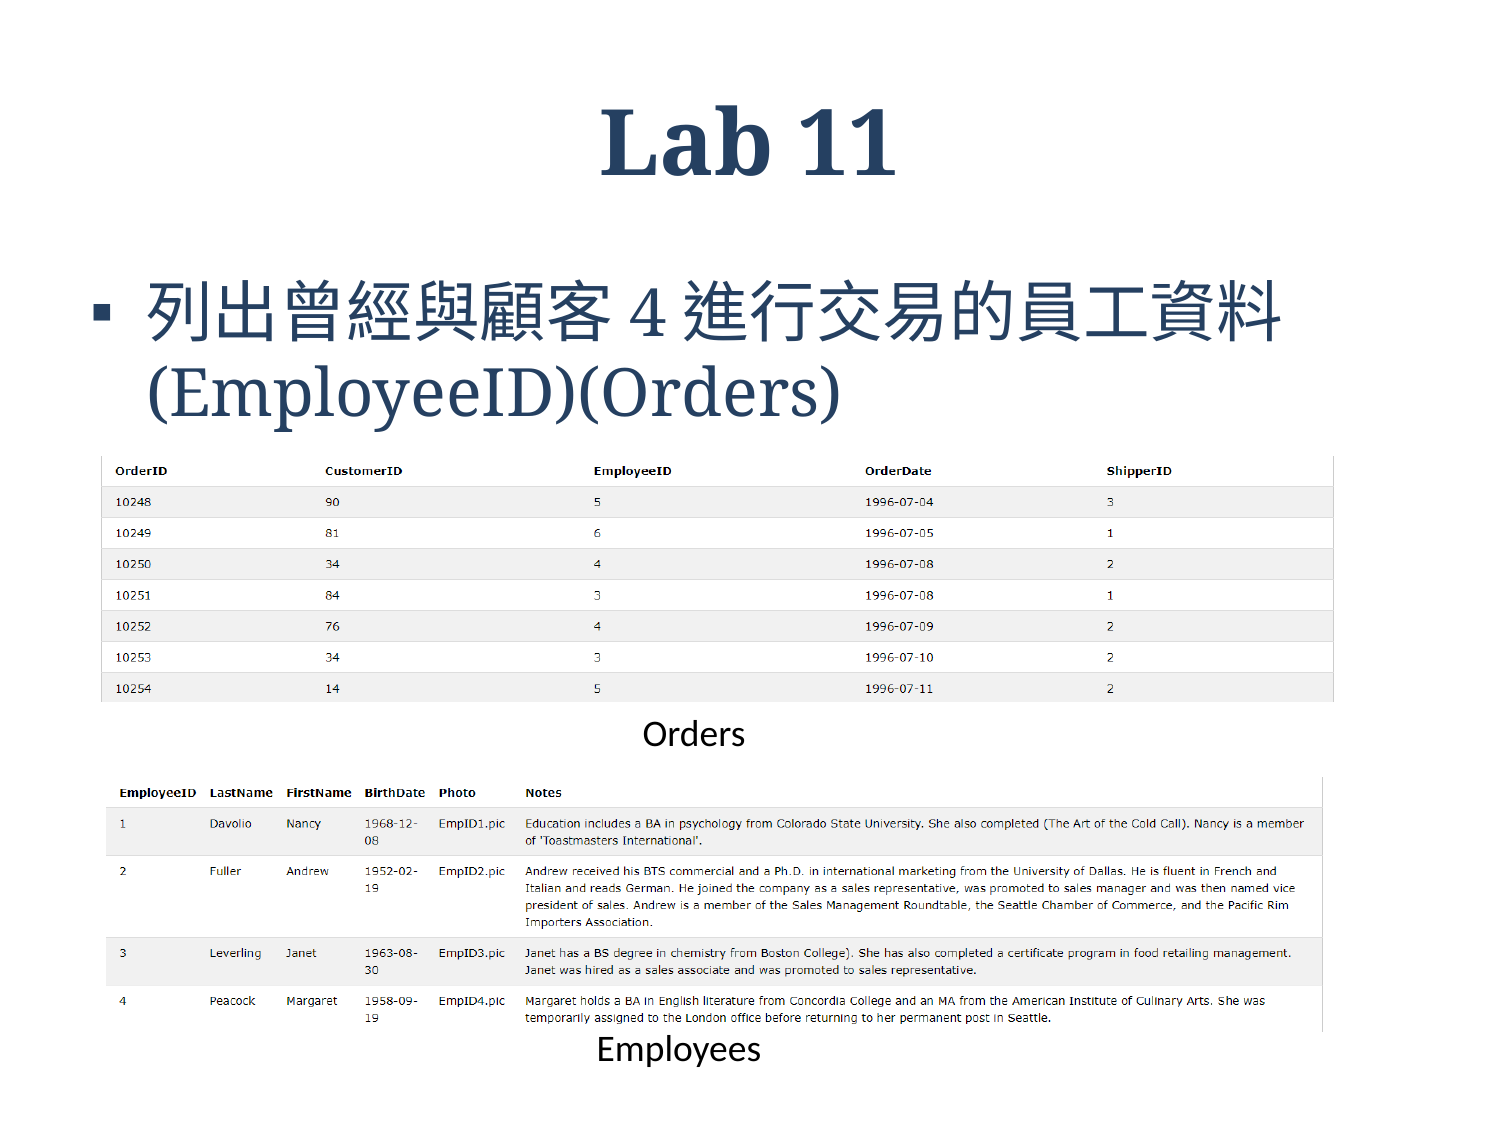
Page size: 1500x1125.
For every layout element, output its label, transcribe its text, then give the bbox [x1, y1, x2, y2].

picture [100, 455, 1335, 703]
list 列出曾經與顧客4進行交易的員工資料(EmployeeID)(Orders) [75, 262, 1425, 1005]
text_box Employees [289, 1040, 1069, 1077]
picture [106, 777, 1324, 1032]
text_box Orders [304, 711, 1084, 762]
title Lab 11 [75, 45, 1425, 233]
